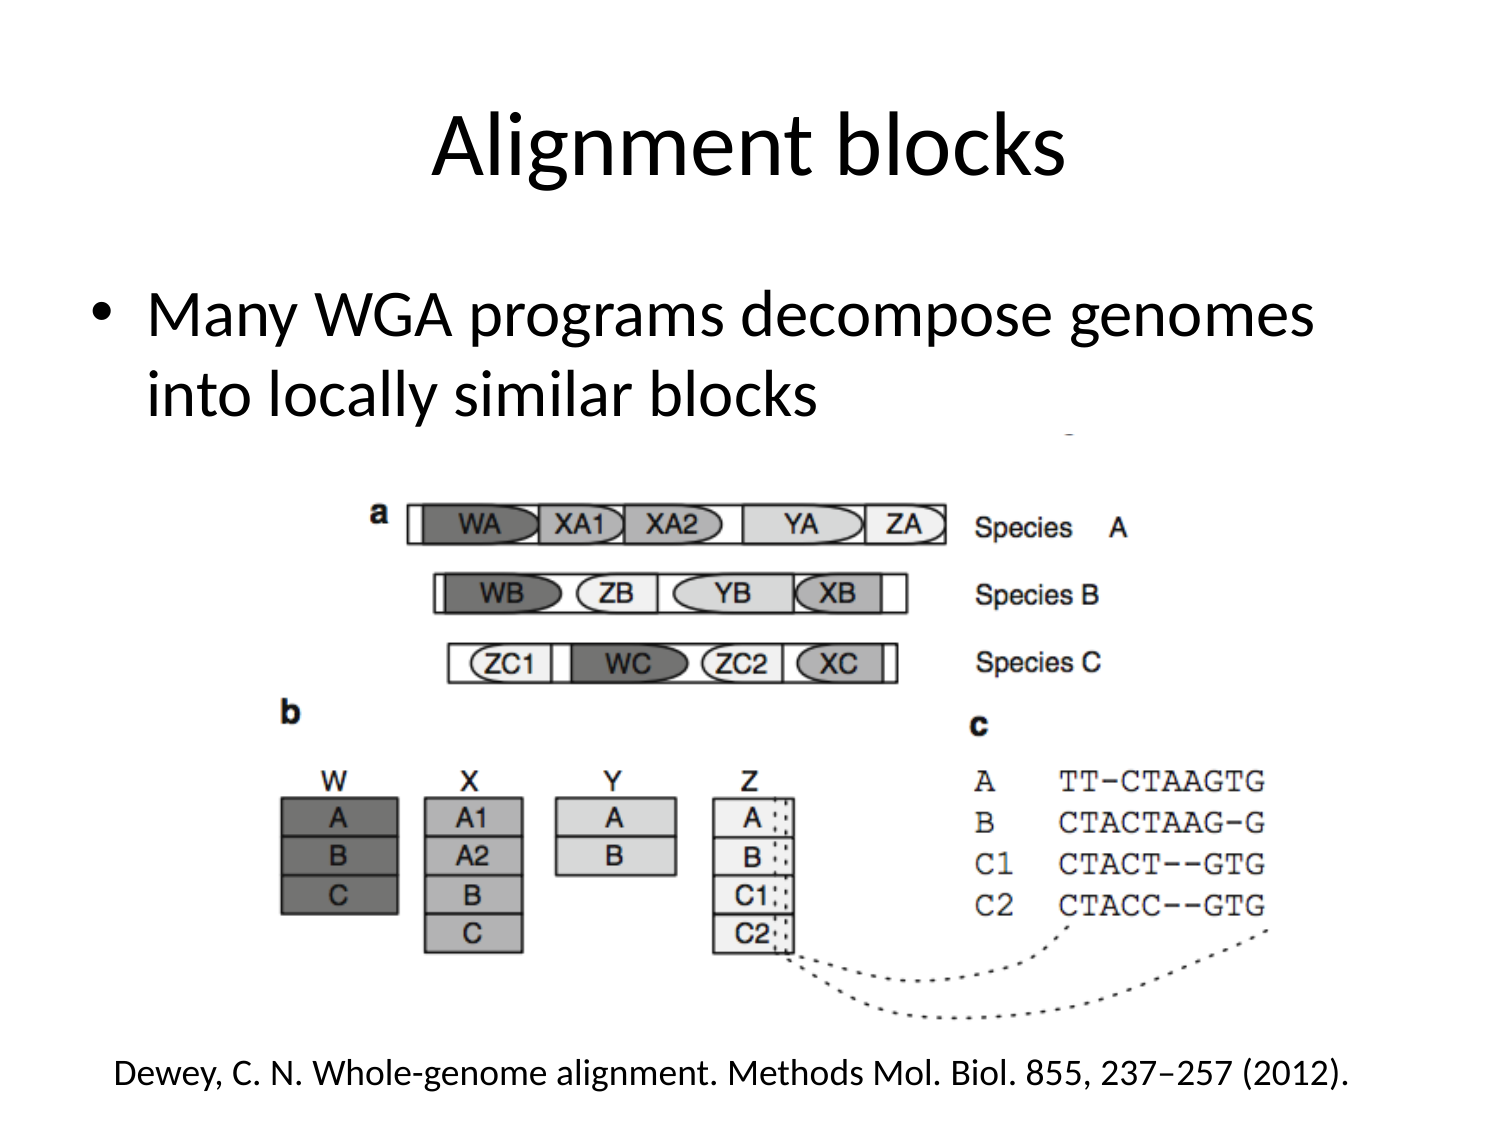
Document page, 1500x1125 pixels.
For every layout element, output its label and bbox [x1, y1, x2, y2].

picture [143, 434, 1382, 1042]
title [75, 45, 1425, 233]
text_box [98, 1040, 1375, 1101]
list [75, 262, 1425, 486]
